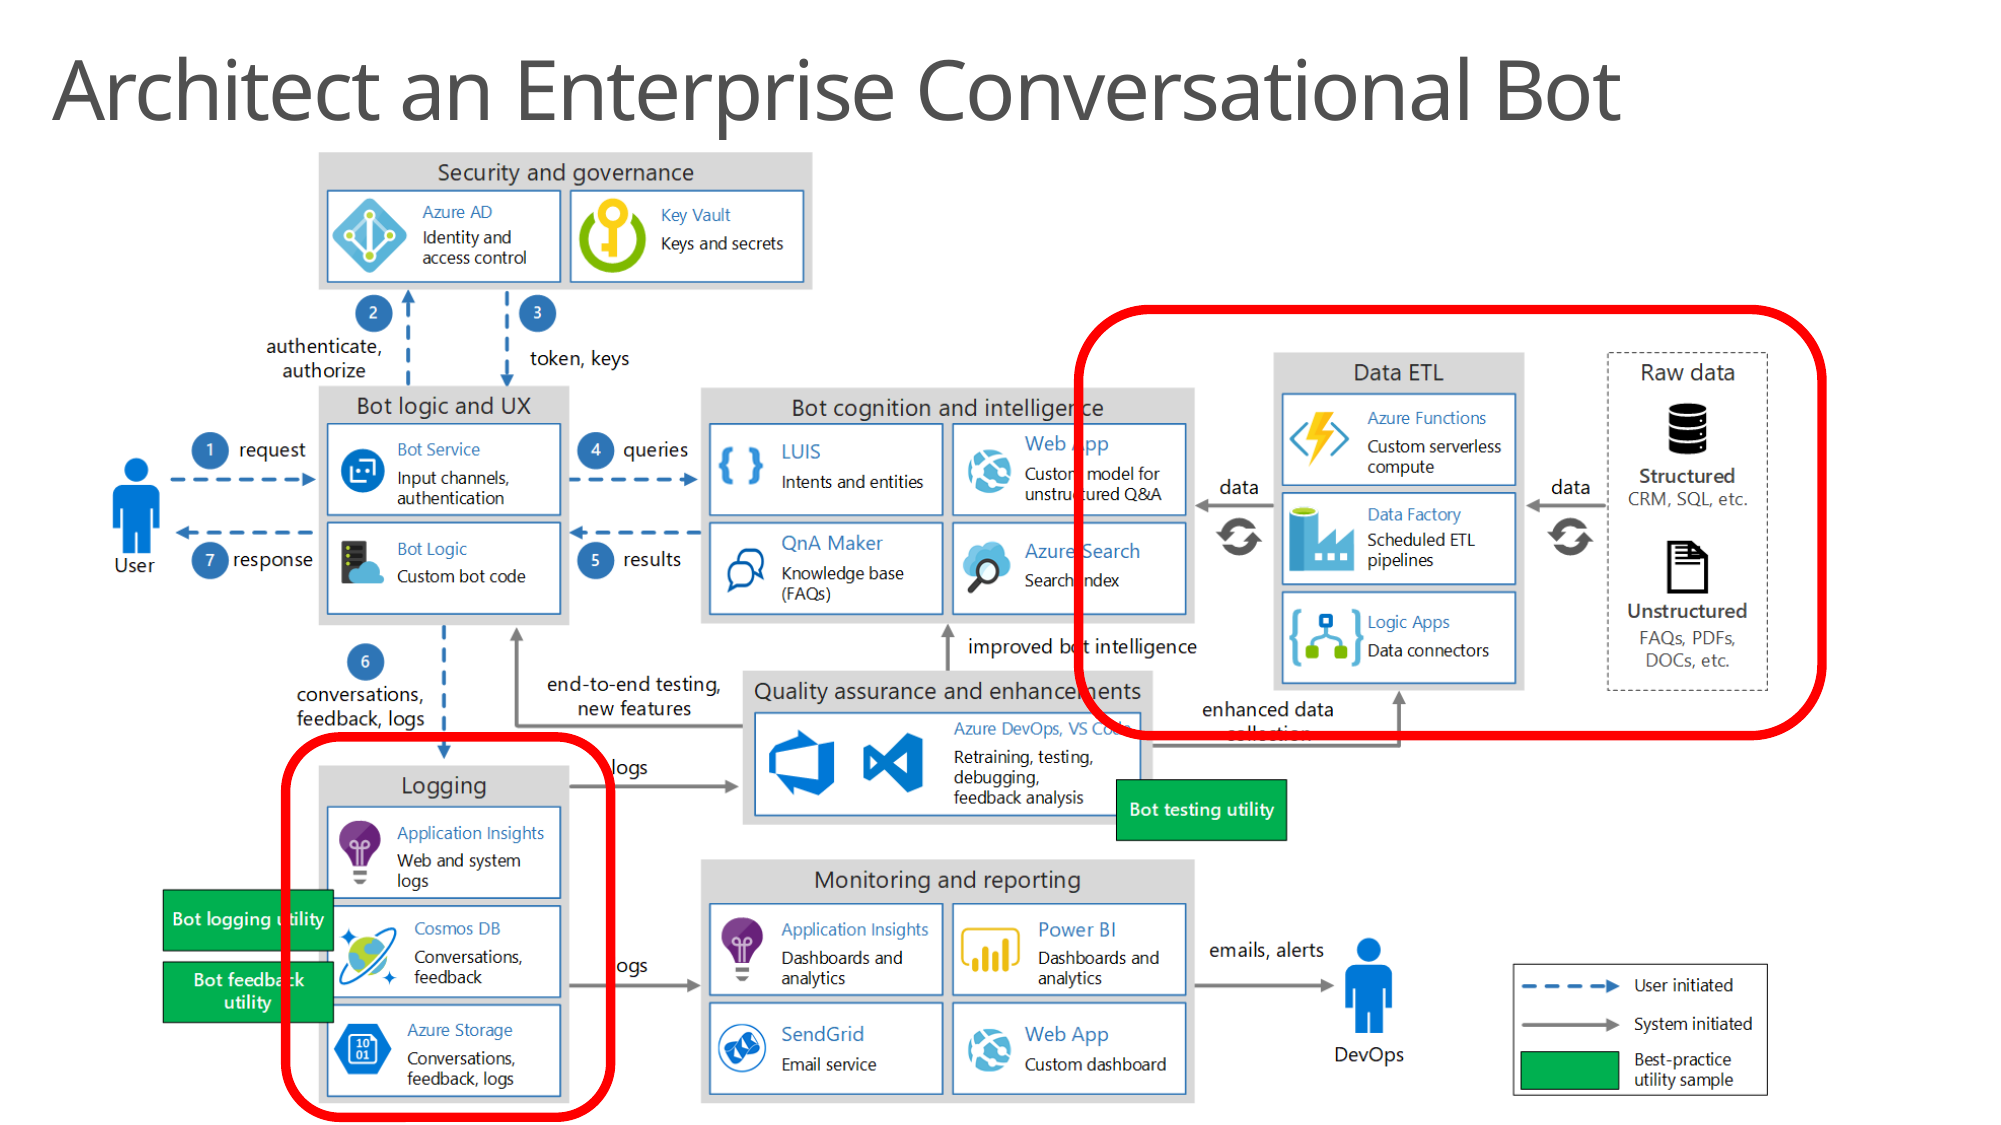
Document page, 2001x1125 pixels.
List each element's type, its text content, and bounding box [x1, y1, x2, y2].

picture [103, 148, 1770, 1104]
title Architect an Enterprise Conversational Bot [37, 37, 1957, 188]
text_box [1773, 310, 1825, 735]
text_box [313, 1113, 583, 1120]
